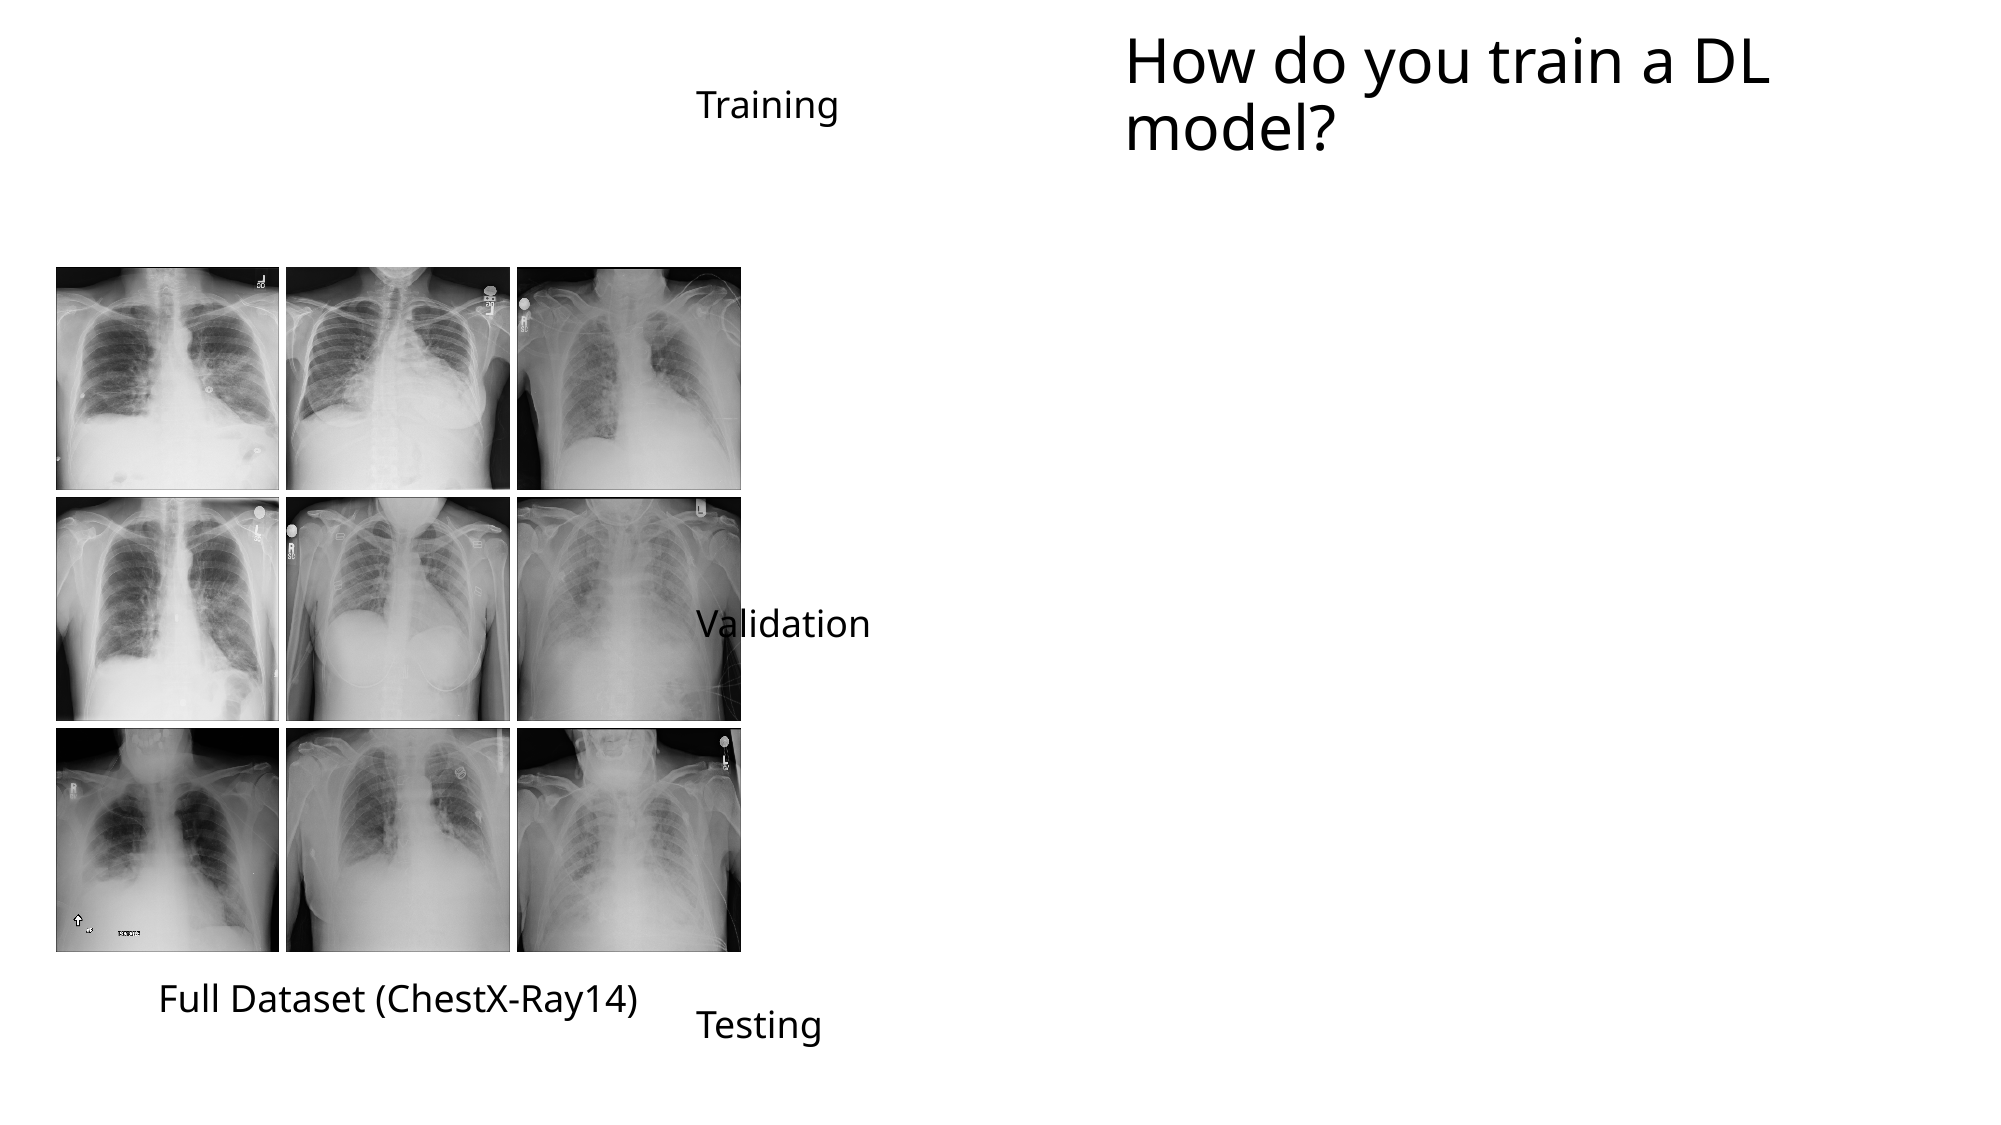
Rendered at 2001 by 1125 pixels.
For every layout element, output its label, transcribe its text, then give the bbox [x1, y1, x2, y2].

title How do you train a DL model? [1109, 21, 1949, 173]
text_box Full Dataset (ChestX-Ray14) [56, 967, 741, 1027]
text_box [56, 729, 741, 952]
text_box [286, 497, 741, 721]
text_box Validation [741, 592, 946, 653]
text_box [56, 267, 741, 721]
text_box Testing [681, 993, 946, 1054]
text_box Training [681, 73, 946, 134]
